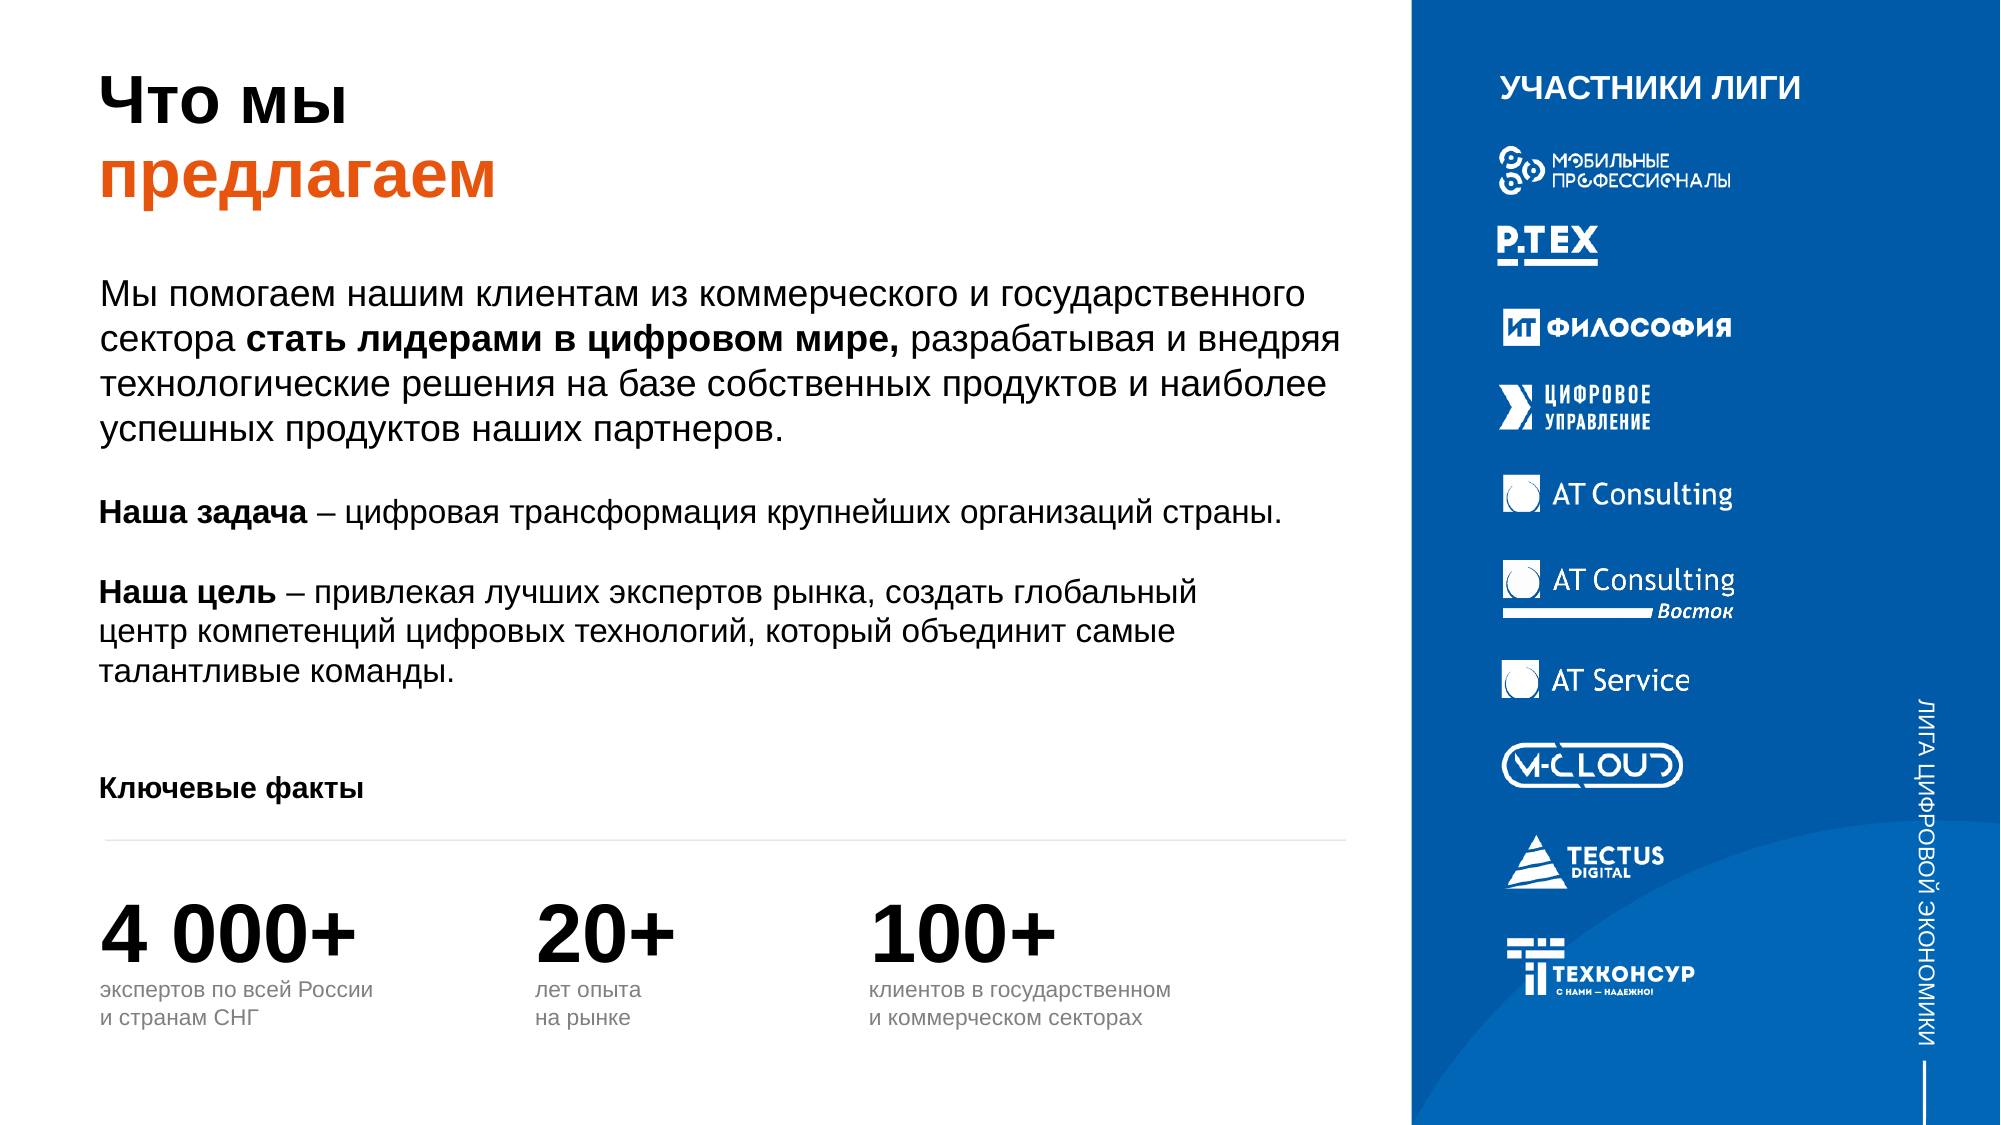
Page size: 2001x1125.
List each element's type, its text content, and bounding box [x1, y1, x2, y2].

picture [1503, 307, 1731, 346]
text_box Мы помогаем нашим клиентам из коммерческого и государственного сектора стать лидерами в цифровом мире, разрабатывая и внедряя технологические решения на базе собственных продуктов и наиболее успешных продуктов наших партнеров. [85, 261, 1379, 533]
picture [1501, 660, 1689, 698]
text_box УЧАСТНИКИ ЛИГИ [1603, 58, 1817, 114]
picture [1503, 560, 1734, 625]
picture [1503, 473, 1733, 512]
picture [1499, 146, 1730, 195]
picture [1501, 741, 1683, 788]
text_box 100+ [855, 871, 1073, 967]
text_box клиентов в государственном и коммерческом секторах [854, 967, 1218, 1038]
picture [1497, 224, 1599, 267]
text_box Наша задача – цифровая трансформация крупнейших организаций страны. Наша цель – привлекая лучших экспертов рынка, создать глобальный центр компетенций цифровых технологий, который объединит самые талантливые команды. [85, 483, 1303, 729]
text_box 20+ [521, 871, 693, 967]
text_box Что мы предлагаем [85, 57, 1603, 240]
text_box 4 000+ [86, 871, 374, 967]
picture [1505, 835, 1664, 889]
text_box Ключевые факты [85, 761, 1069, 823]
picture [1499, 384, 1650, 430]
picture [1507, 907, 1695, 1041]
text_box экспертов по всей России и странам СНГ [85, 967, 397, 1038]
text_box лет опыта на рынке [520, 967, 731, 1038]
